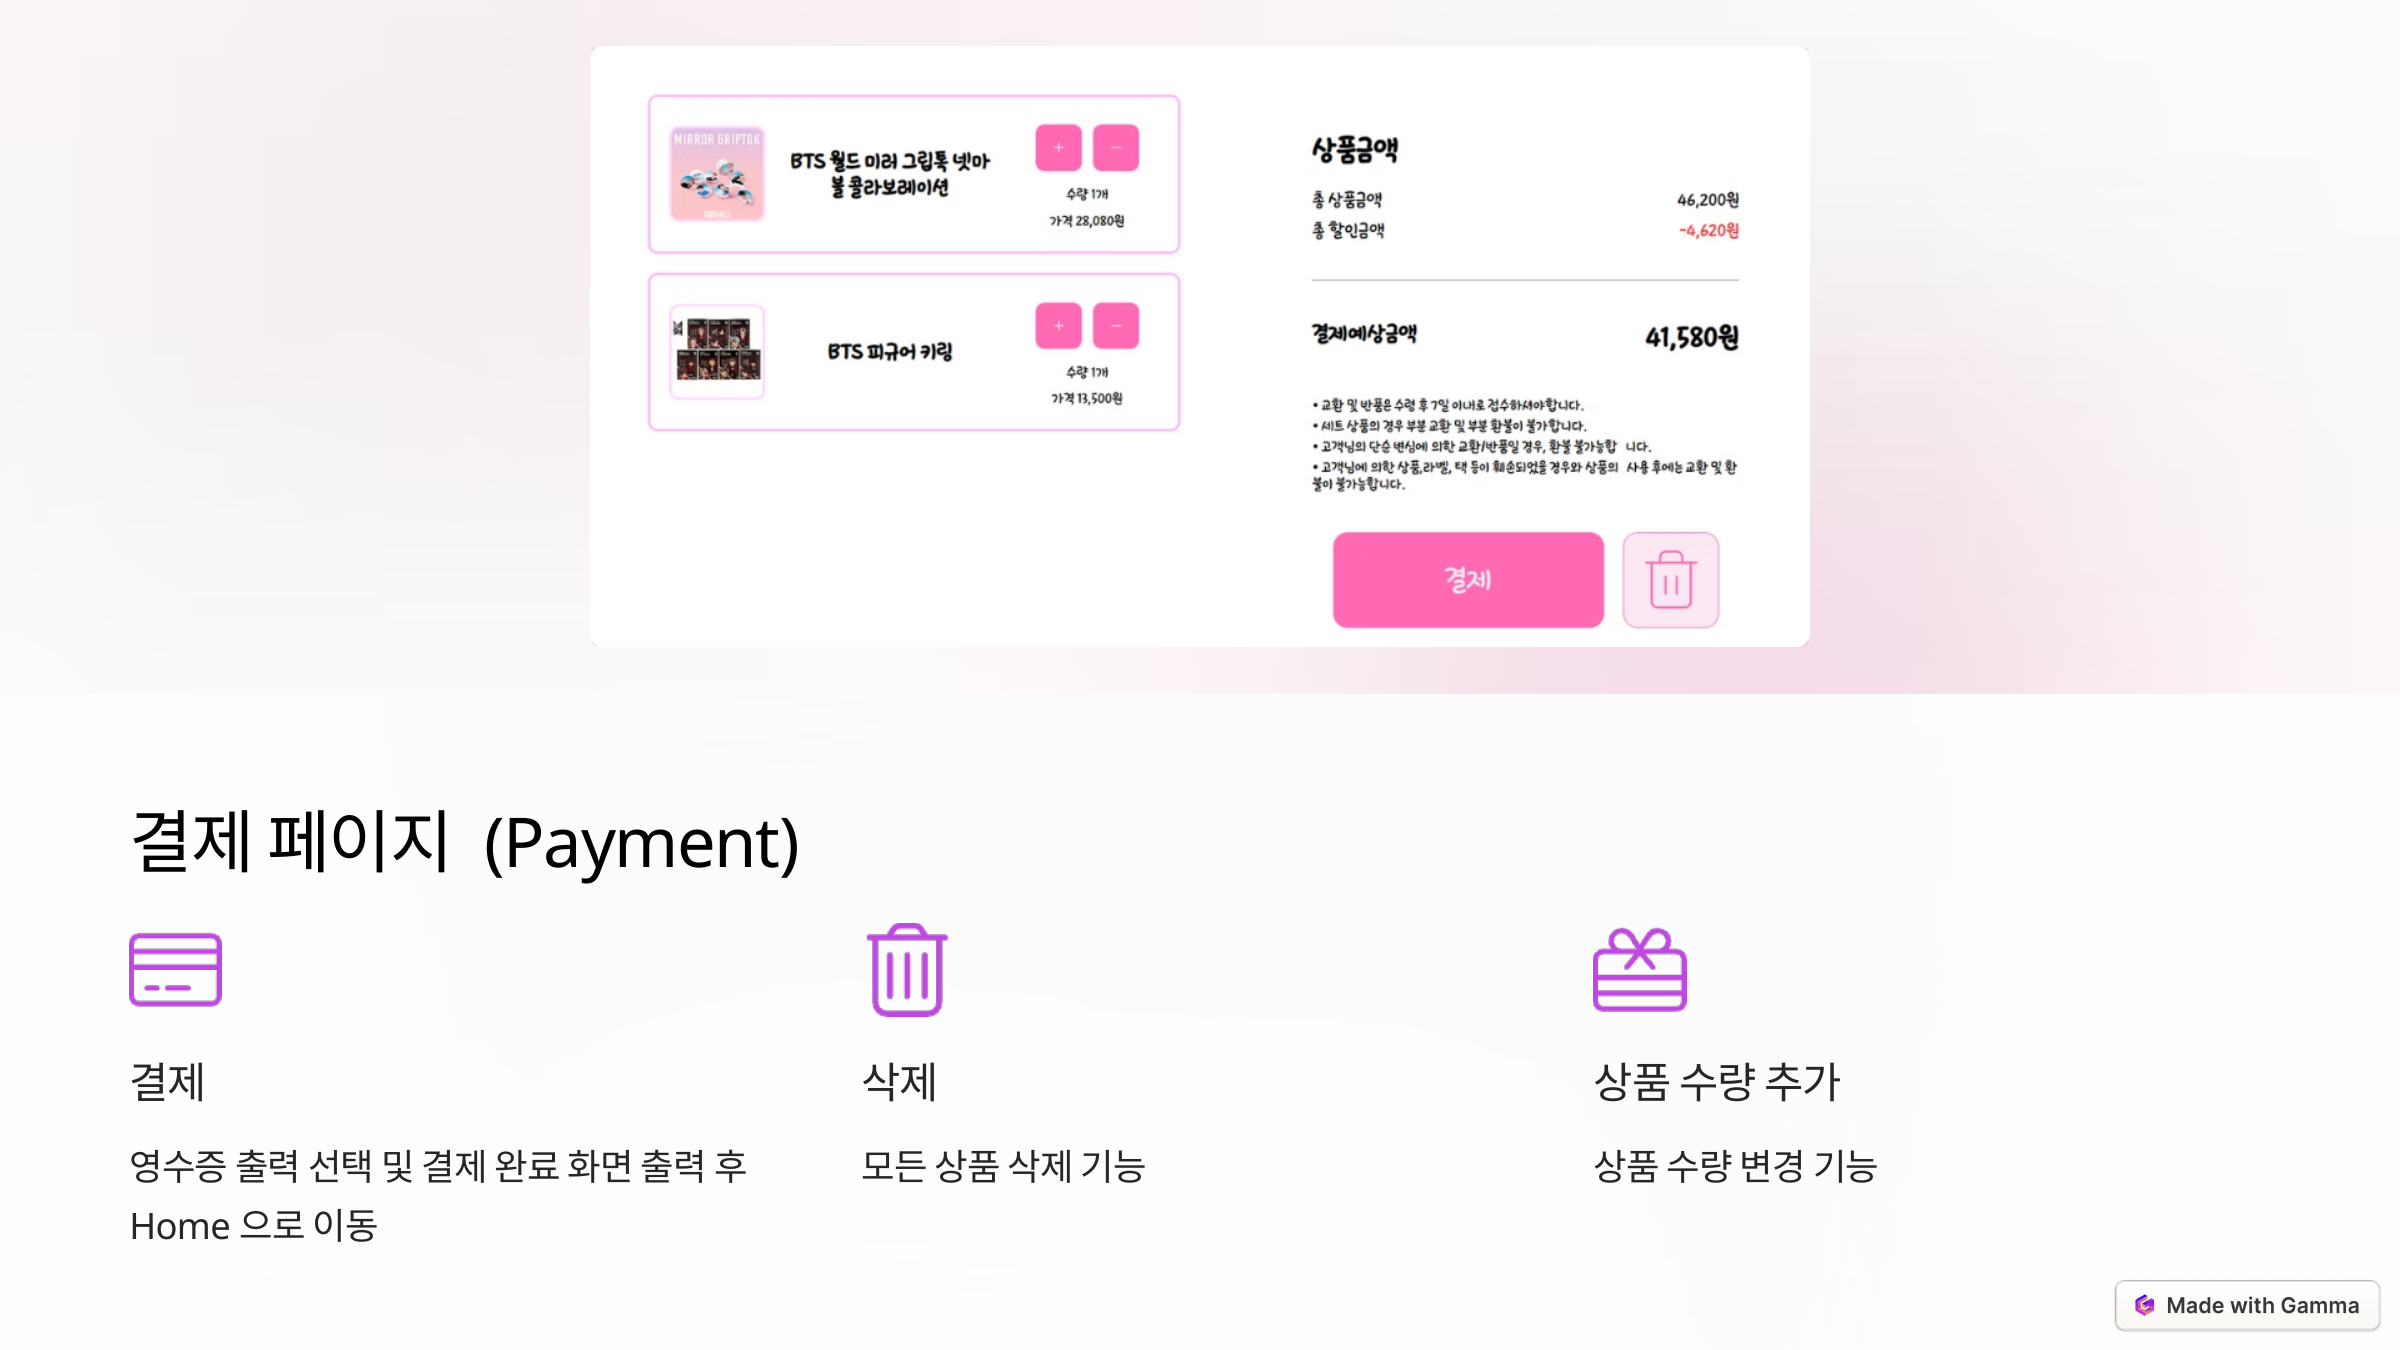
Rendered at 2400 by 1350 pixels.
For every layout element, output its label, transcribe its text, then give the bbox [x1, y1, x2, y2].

text_box 영수증 출력 선택 및 결제 완료 화면 출력 후 Home으로 이동 [129, 1129, 807, 1248]
text_box 삭제 [861, 1053, 1297, 1108]
picture [861, 923, 955, 1017]
text_box 상품 수량 변경 기능 [1593, 1129, 2271, 1189]
text_box 상품 수량 추가 [1593, 1053, 2029, 1108]
text_box 결제 페이지 (Payment) [129, 795, 826, 883]
picture [2106, 1271, 2389, 1339]
picture [129, 923, 222, 1017]
text_box 결제 [129, 1053, 565, 1108]
picture [0, 0, 2400, 694]
picture [1593, 923, 1687, 1017]
text_box 모든 상품 삭제 기능 [861, 1129, 1539, 1189]
